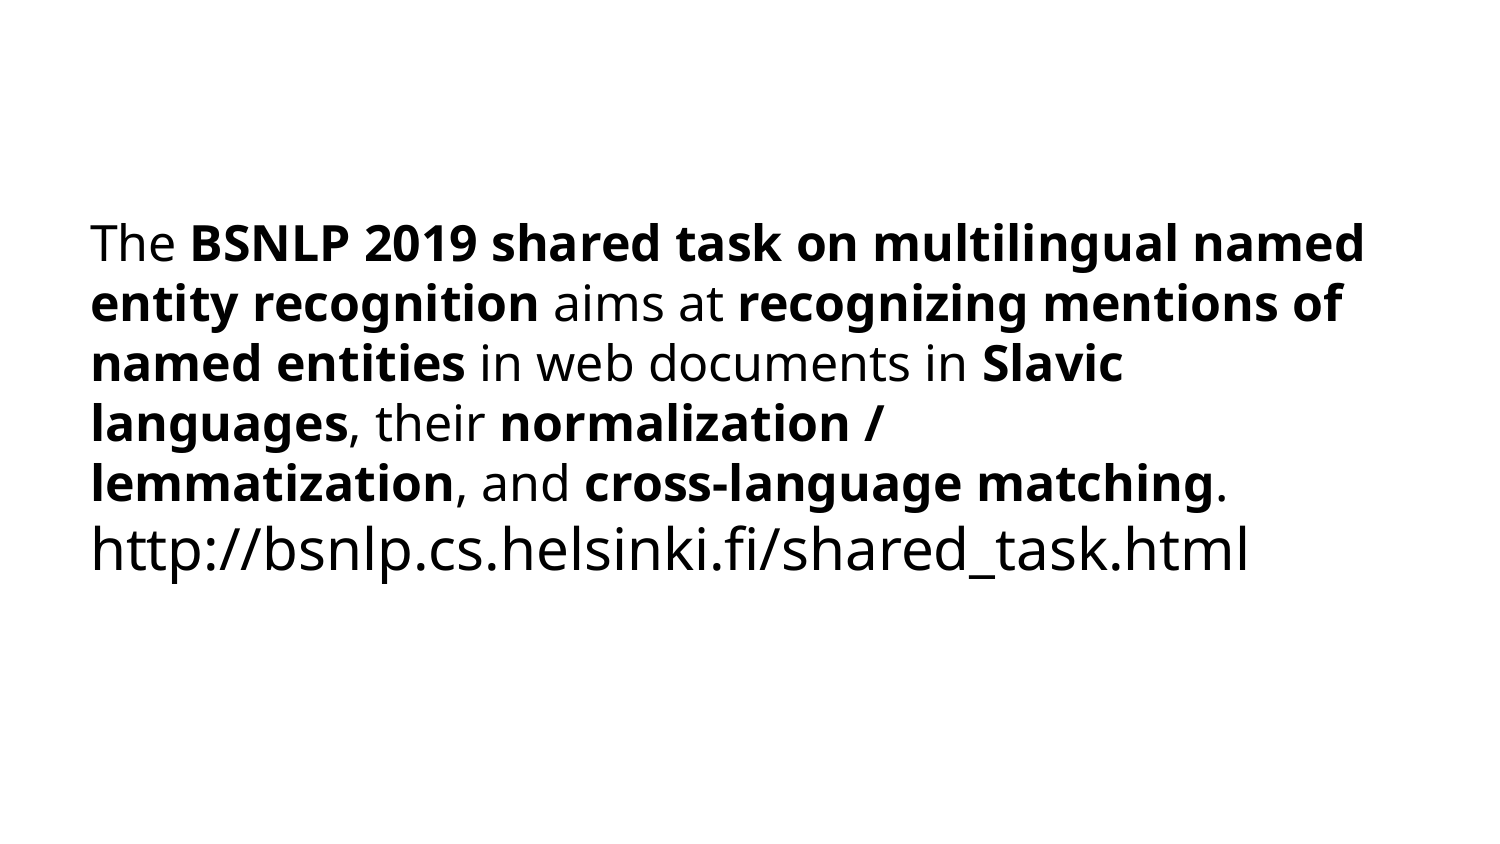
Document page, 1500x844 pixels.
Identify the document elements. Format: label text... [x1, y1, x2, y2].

list The BSNLP 2019 shared task on multilingual named entity recognition aims at recognizing mentions of named entities in web documents in Slavic languages, their normalization / lemmatization, and cross-language matching. http://bsnlp.cs.helsinki.fi/shared_task.html [75, 196, 1425, 808]
